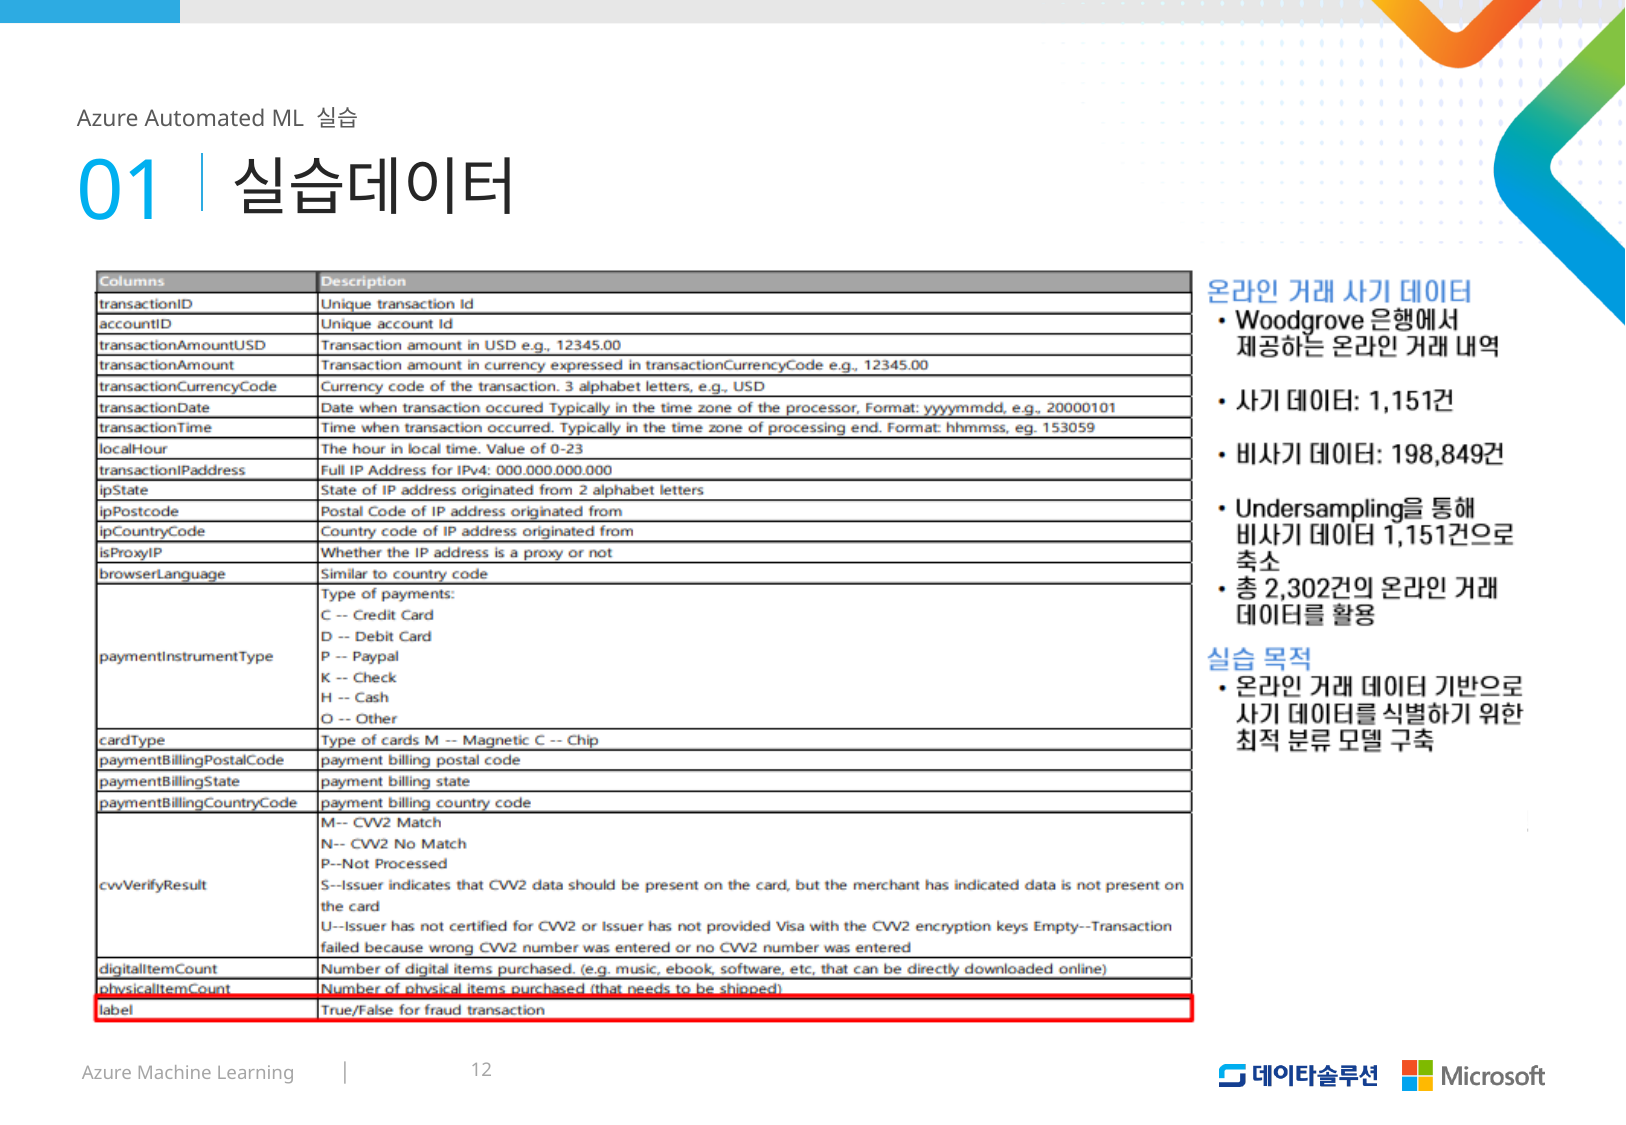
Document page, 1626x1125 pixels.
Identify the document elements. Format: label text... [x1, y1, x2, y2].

picture [1402, 1060, 1545, 1091]
picture [1176, 0, 1625, 247]
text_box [70, 255, 1536, 1033]
slide_number 12 [466, 1058, 496, 1082]
picture [1176, 189, 1625, 387]
list 실습데이터 [216, 146, 1496, 223]
list Azure Automated ML 실습 [62, 103, 1342, 132]
picture [1219, 1064, 1377, 1087]
list 01 [62, 148, 209, 224]
